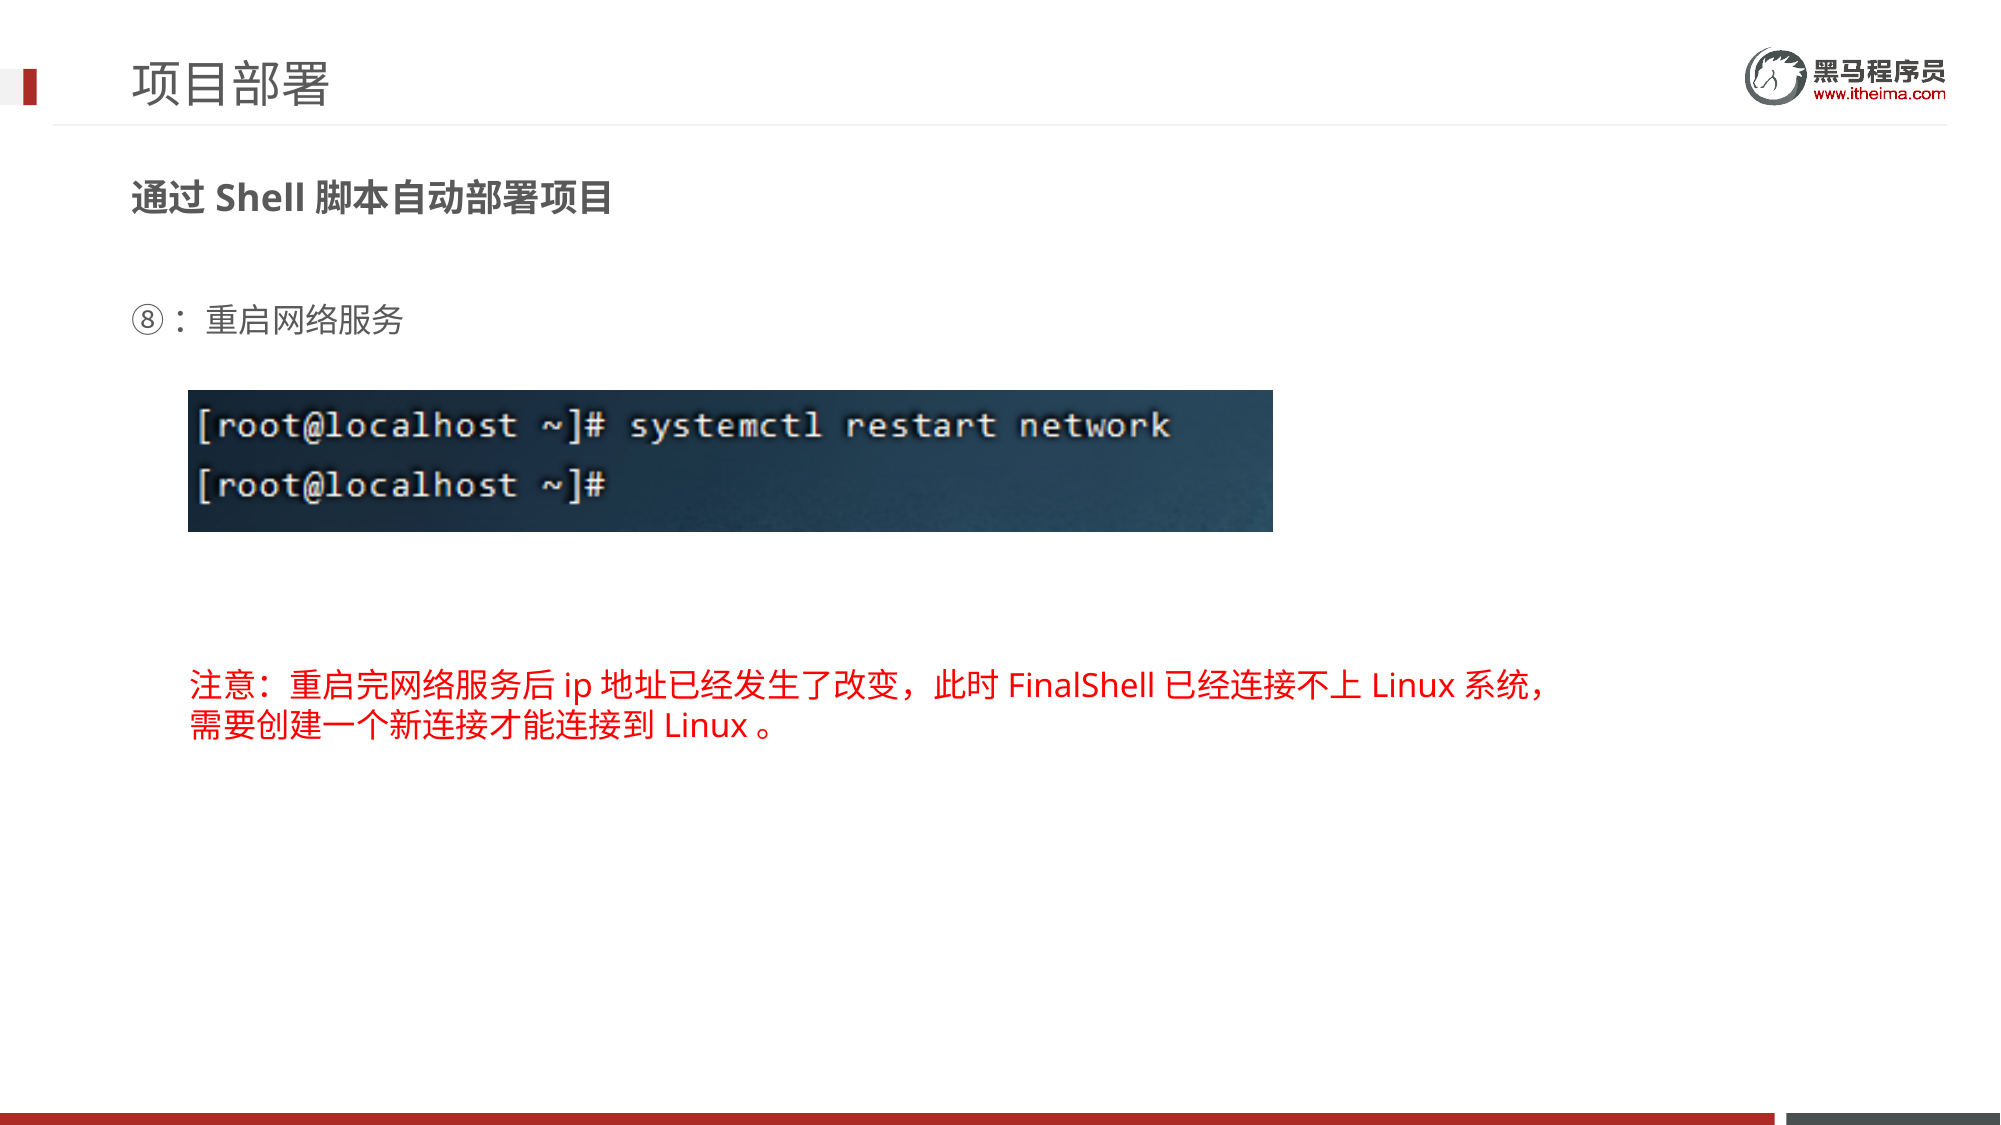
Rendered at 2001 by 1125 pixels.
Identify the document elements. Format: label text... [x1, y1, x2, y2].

picture [1744, 46, 1946, 106]
text_box ⑧：重启网络服务 [116, 271, 1845, 535]
text_box 注意：重启完网络服务后ip地址已经发生了改变，此时FinalShell已经连接不上Linux系统， 需要创建一个新连接才能连接到Linux。 [175, 648, 1693, 799]
picture [187, 389, 1273, 532]
title 项目部署 [116, 40, 1556, 125]
list 通过Shell脚本自动部署项目 [116, 154, 1880, 239]
